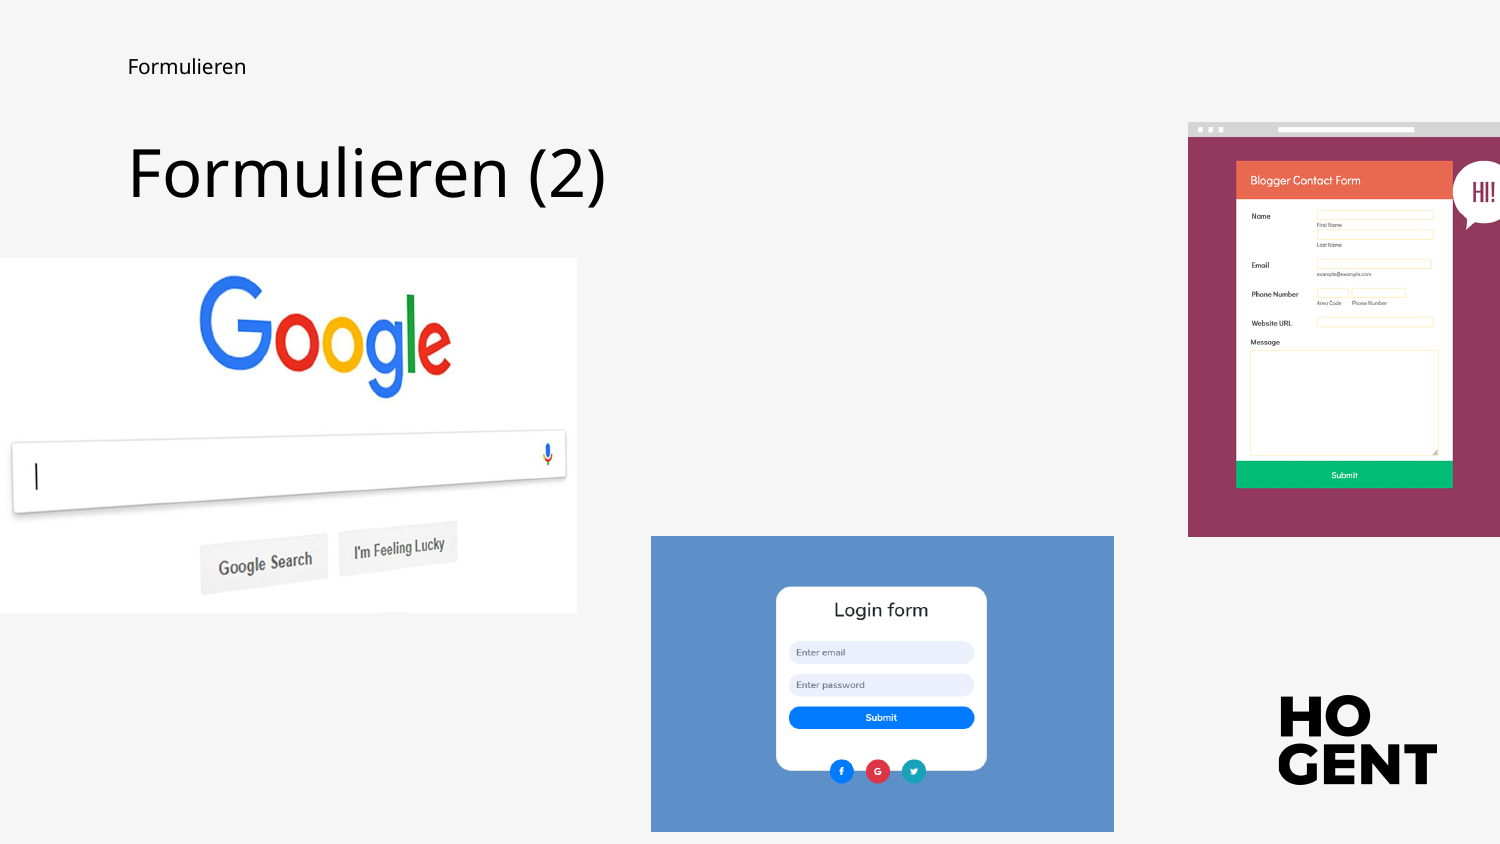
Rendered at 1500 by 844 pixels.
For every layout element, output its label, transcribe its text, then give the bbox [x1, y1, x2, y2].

picture [0, 258, 577, 614]
list Formulieren [112, 46, 788, 100]
picture [1188, 122, 1500, 537]
text_box Formulieren (2) [112, 122, 1187, 236]
picture [650, 535, 1114, 832]
